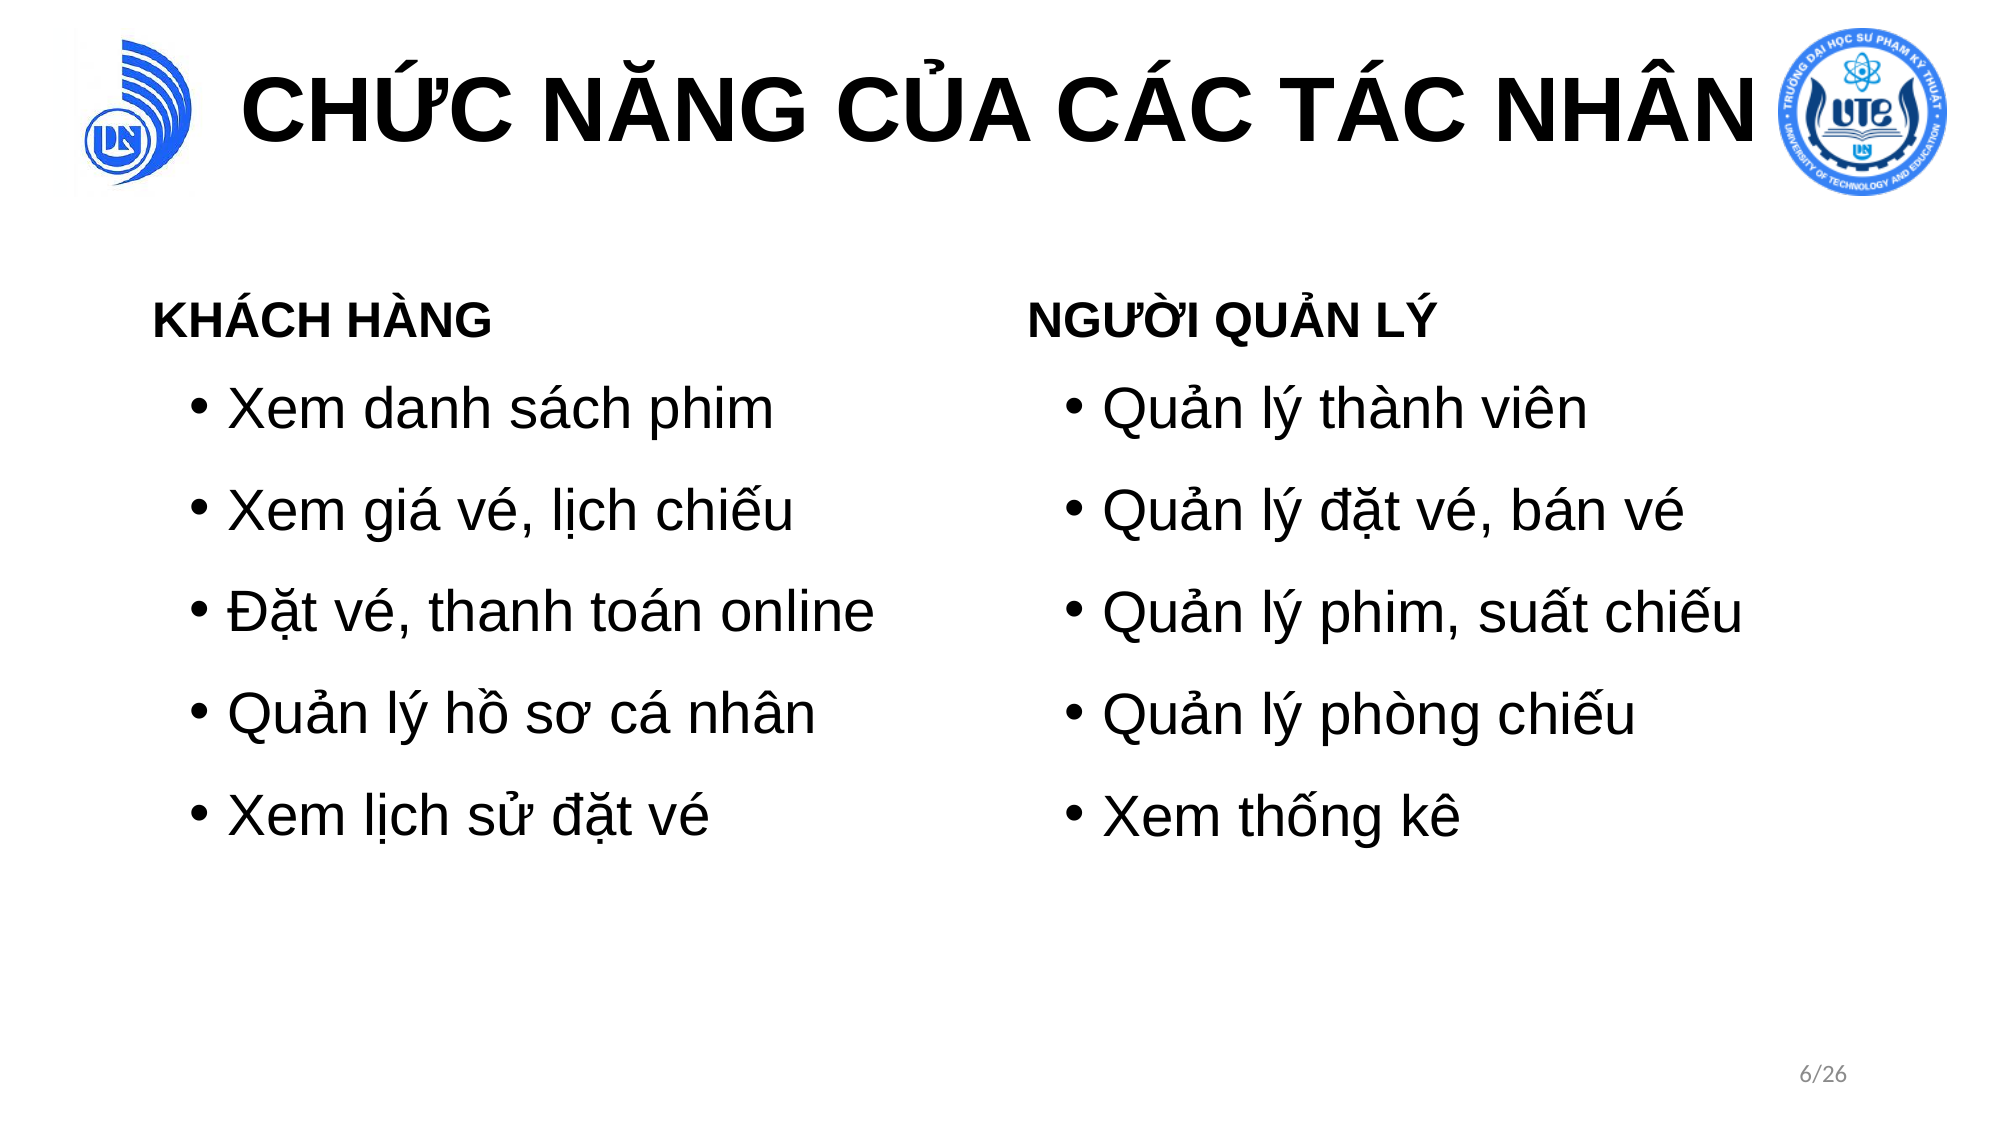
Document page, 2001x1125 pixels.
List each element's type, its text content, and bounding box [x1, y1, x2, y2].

list NGƯỜI QUẢN LÝ [1012, 221, 1863, 355]
list Quản lý thành viên Quản lý đặt vé, bán vé Quản lý phim, suất chiếu Quản lý phòng chiếu Xem thống kê [1012, 355, 1863, 960]
list Xem danh sách phim Xem giá vé, lịch chiếu Đặt vé, thanh toán online Quản lý hồ sơ cá nhân Xem lịch sử đặt vé [137, 355, 984, 893]
title CHỨC NĂNG CỦA CÁC TÁC NHÂN [137, 2, 1863, 221]
slide_number 6/26 [1412, 1042, 1863, 1103]
picture [1863, 28, 1947, 196]
list KHÁCH HÀNG [137, 221, 984, 355]
